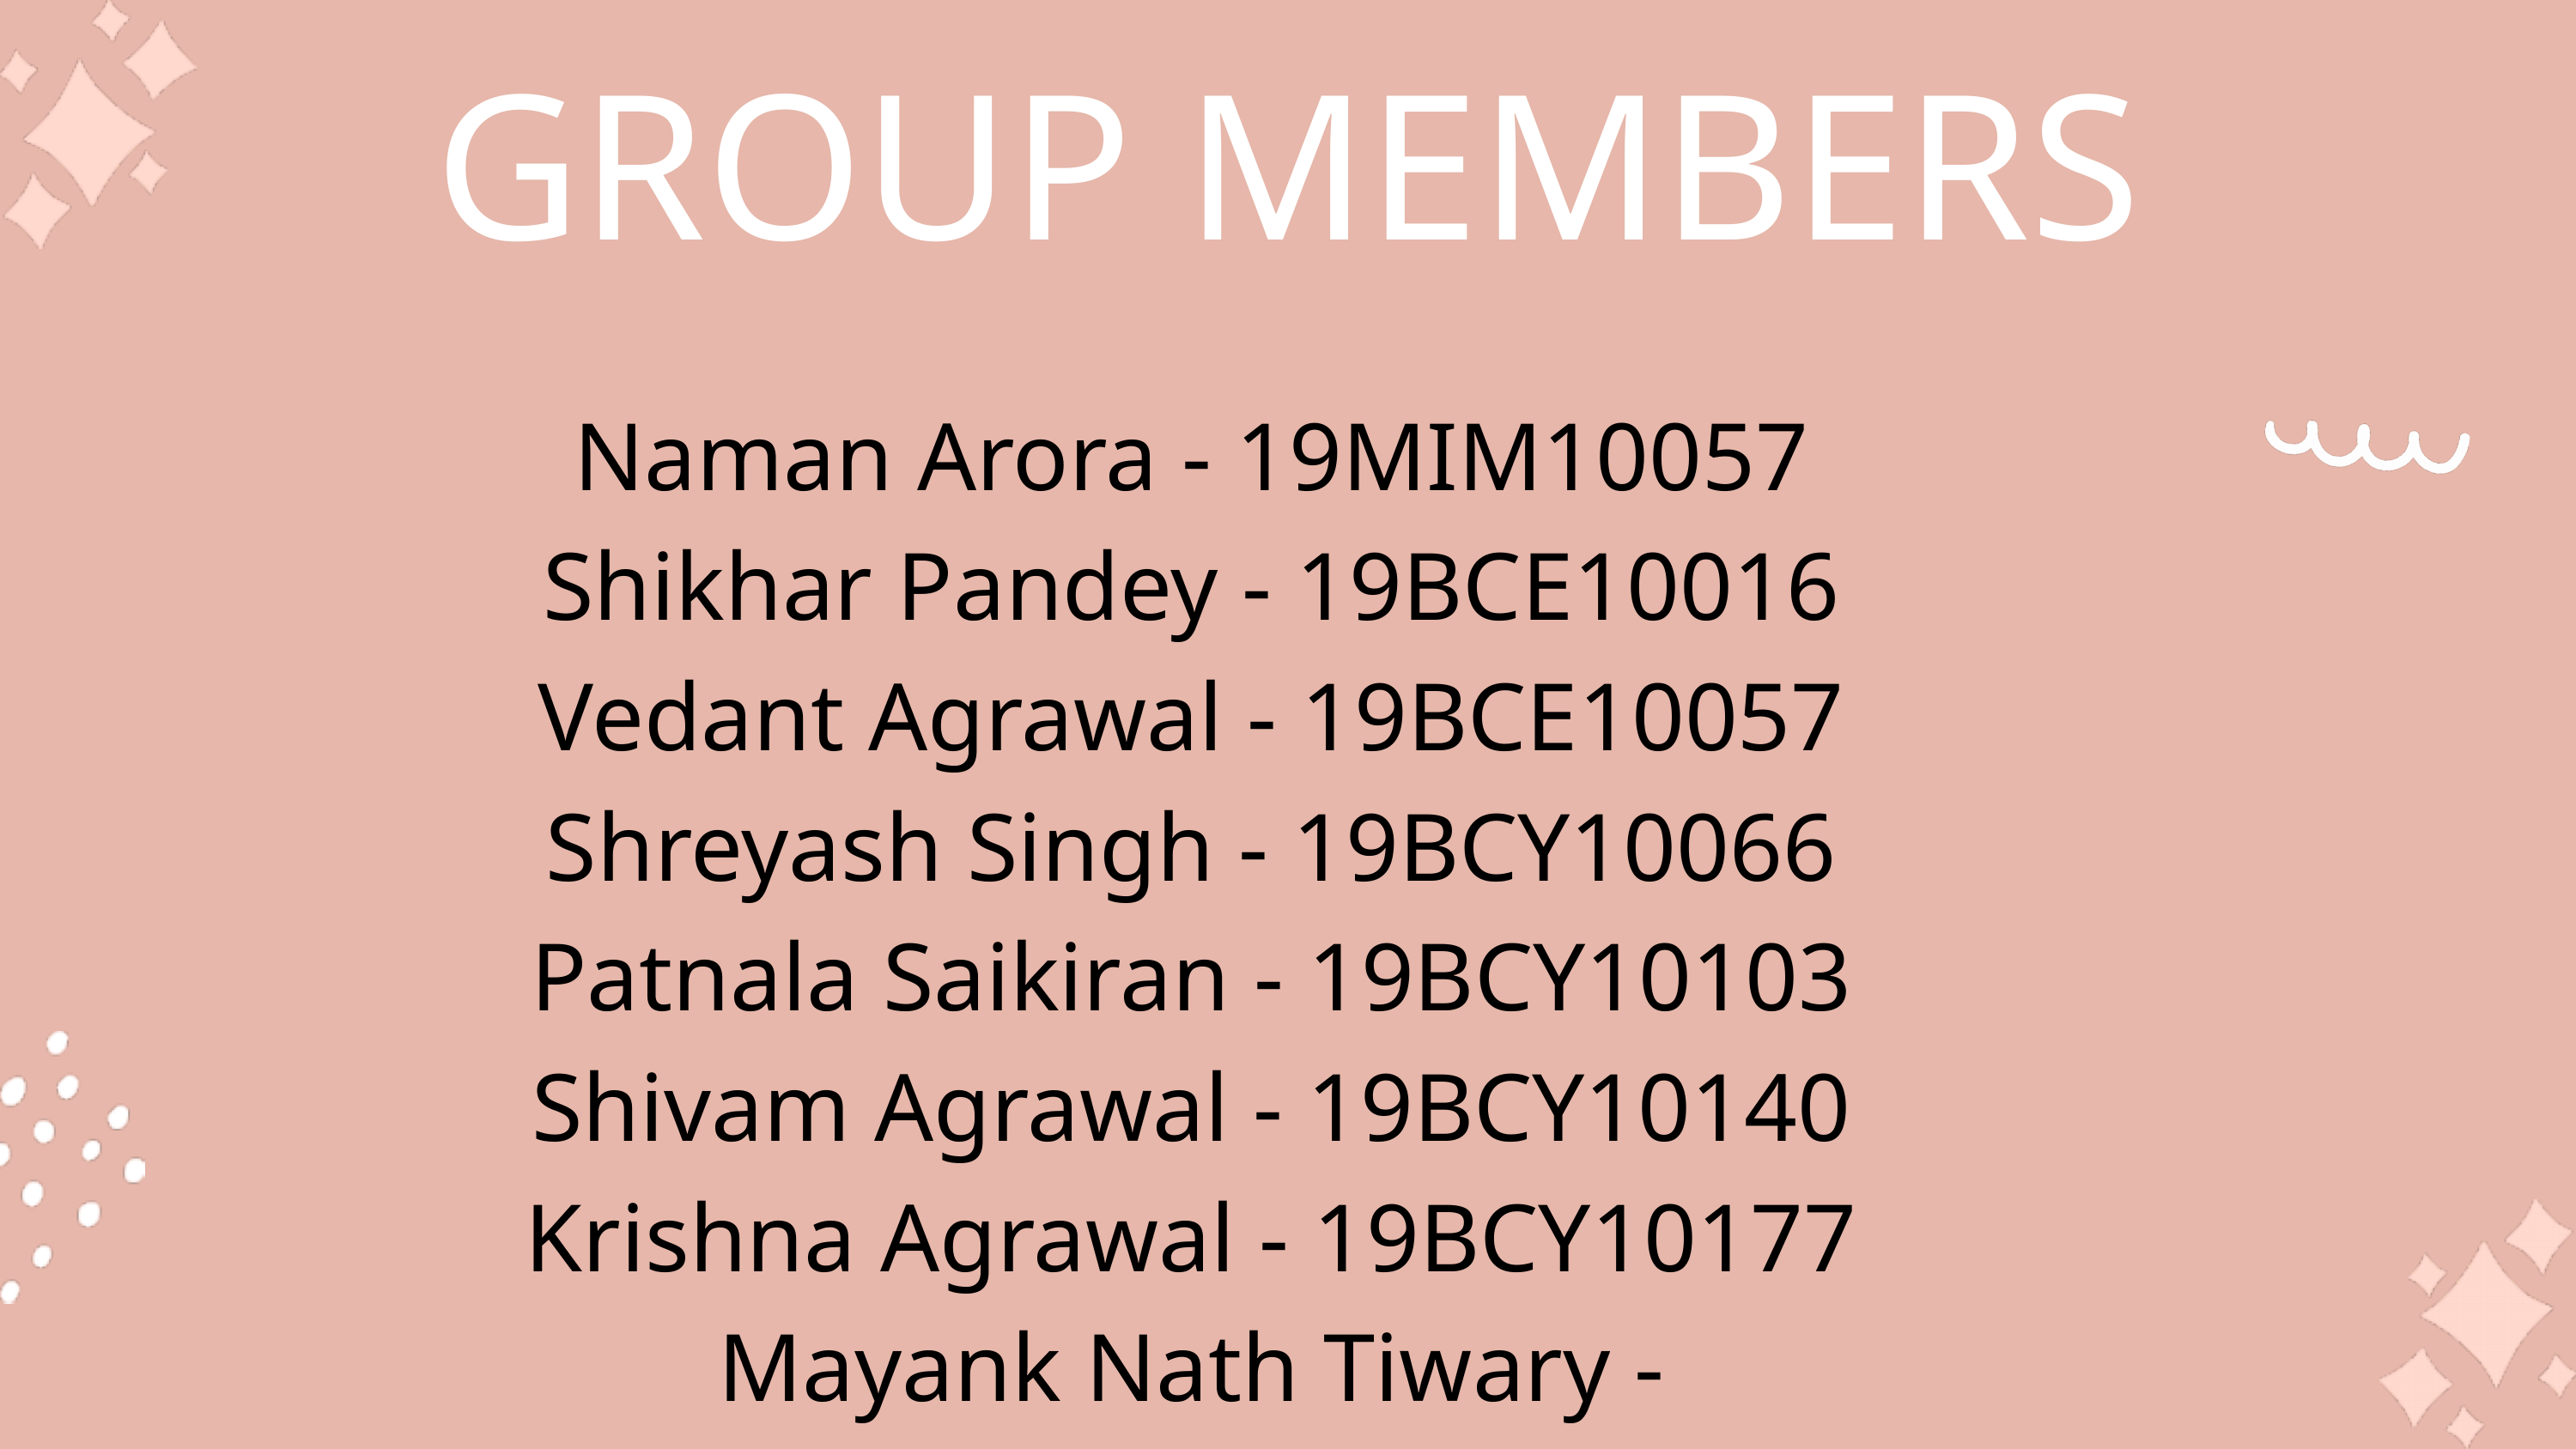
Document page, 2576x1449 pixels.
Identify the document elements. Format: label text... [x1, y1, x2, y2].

picture [0, 1030, 145, 1304]
text_box GROUP MEMBERS [423, 58, 2152, 281]
picture [0, 0, 197, 250]
text_box Naman Arora - 19MIM10057 Shikhar Pandey - 19BCE10016 Vedant Agrawal - 19BCE10057 Shreyash Singh - 19BCY10066 Patnala Saikiran - 19BCY10103 Shivam Agrawal - 19BCY10140 Krishna Agrawal - 19BCY10177 Mayank Nath Tiwary - 19BME10034 [477, 379, 1907, 1449]
picture [2379, 1199, 2576, 1449]
picture [2257, 341, 2470, 550]
